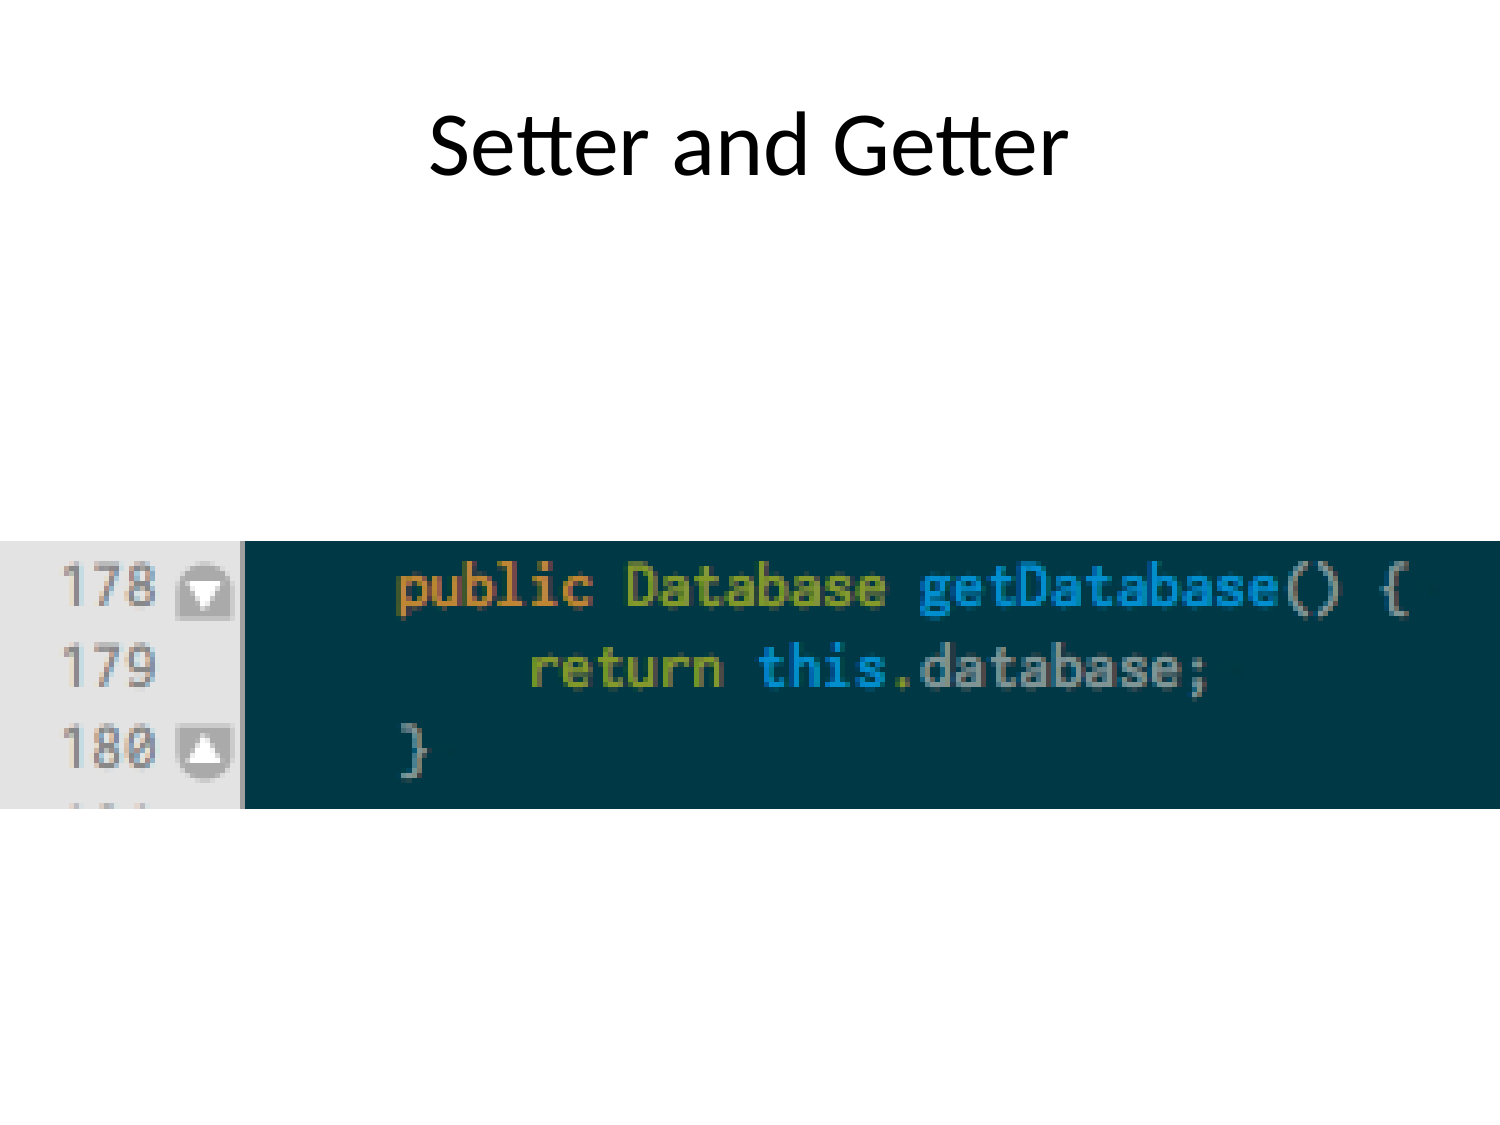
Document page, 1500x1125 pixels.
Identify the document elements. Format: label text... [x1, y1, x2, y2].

title Setter and Getter [75, 45, 1425, 233]
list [0, 262, 1500, 1089]
